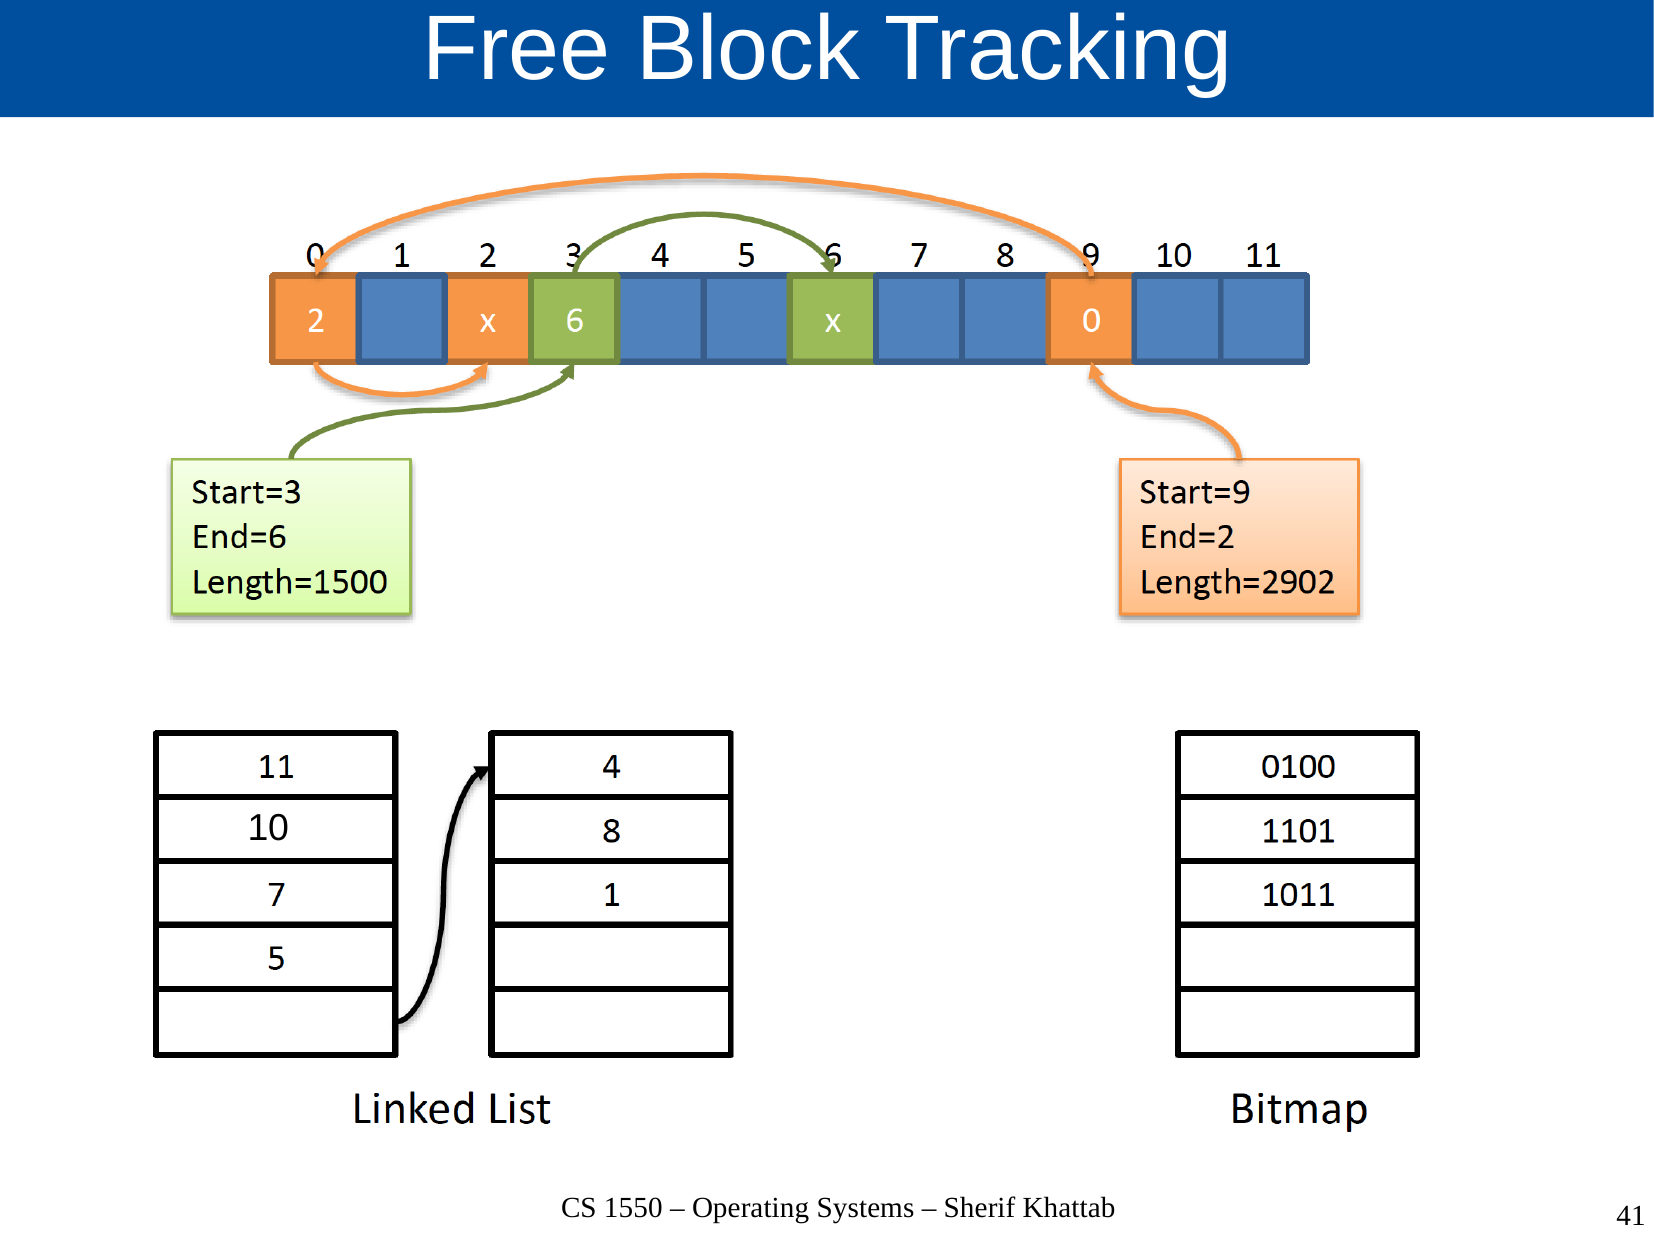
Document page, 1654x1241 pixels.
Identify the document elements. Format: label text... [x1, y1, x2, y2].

footer CS 1550 – Operating Systems – Sherif Khattab [460, 1202, 1217, 1241]
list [68, 127, 1589, 1195]
title Free Block Tracking [0, 0, 1654, 118]
slide_number 41 [1265, 1198, 1647, 1241]
